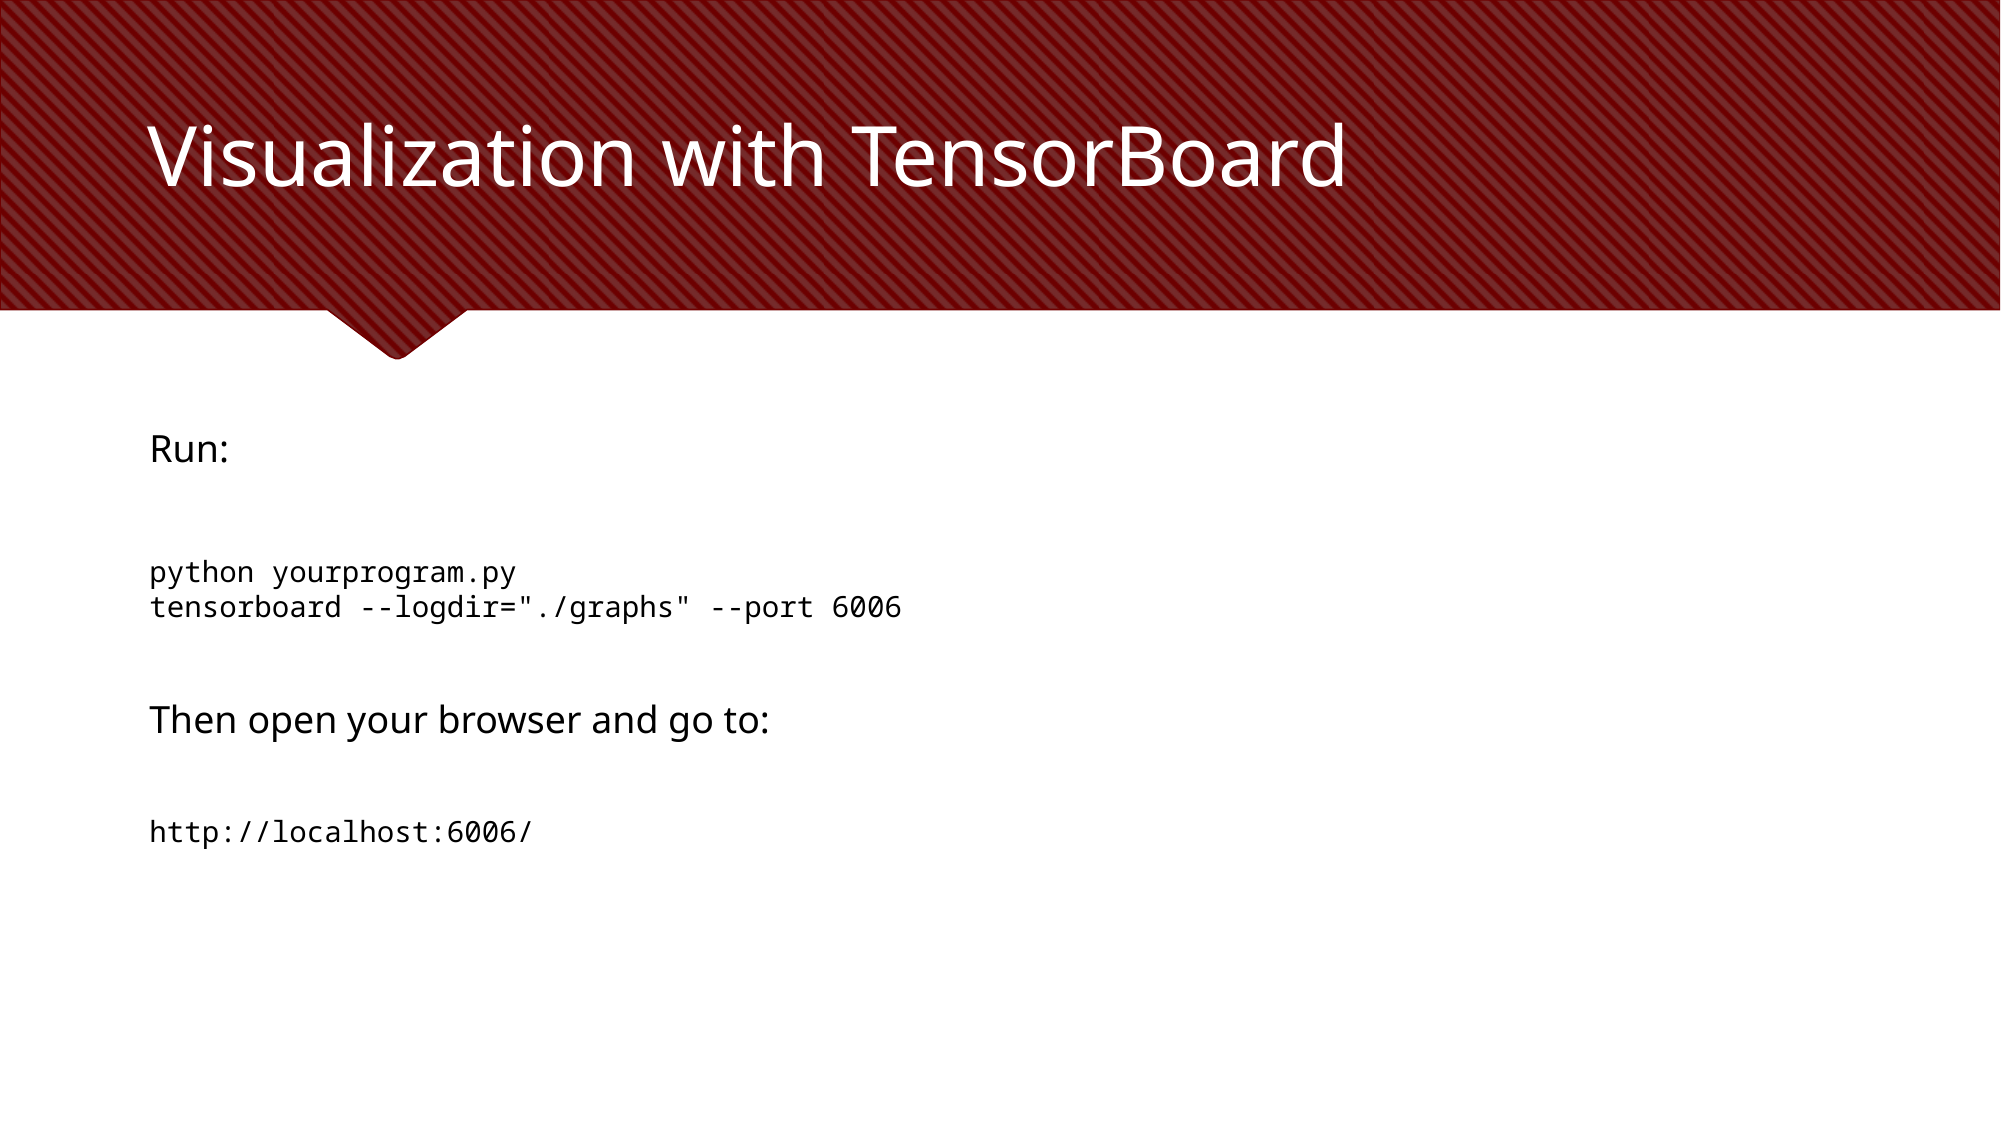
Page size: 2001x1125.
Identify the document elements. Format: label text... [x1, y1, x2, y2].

title Visualization with TensorBoard [132, 73, 1868, 233]
list Run: python yourprogram.py tensorboard --logdir="./graphs" --port 6006 Then open your browser and go to: http://localhost:6006/ [134, 364, 1866, 962]
